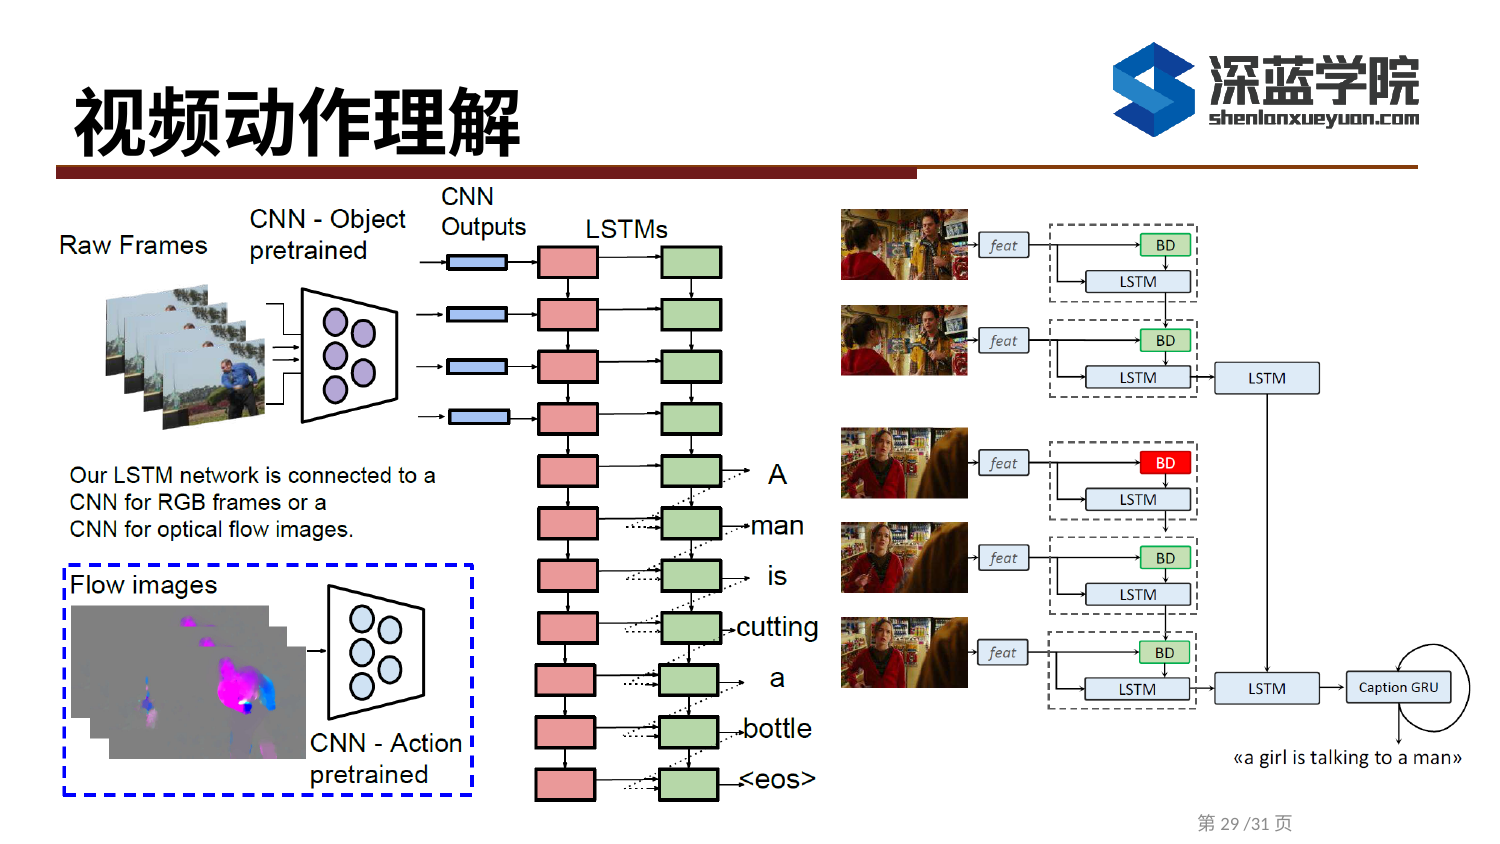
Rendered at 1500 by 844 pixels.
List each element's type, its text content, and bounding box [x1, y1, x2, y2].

picture [838, 207, 1474, 773]
title 视频动作理解 [57, 44, 1352, 208]
picture [57, 184, 823, 803]
slide_number 第29 /31页 [1139, 802, 1309, 844]
picture [1112, 42, 1419, 137]
